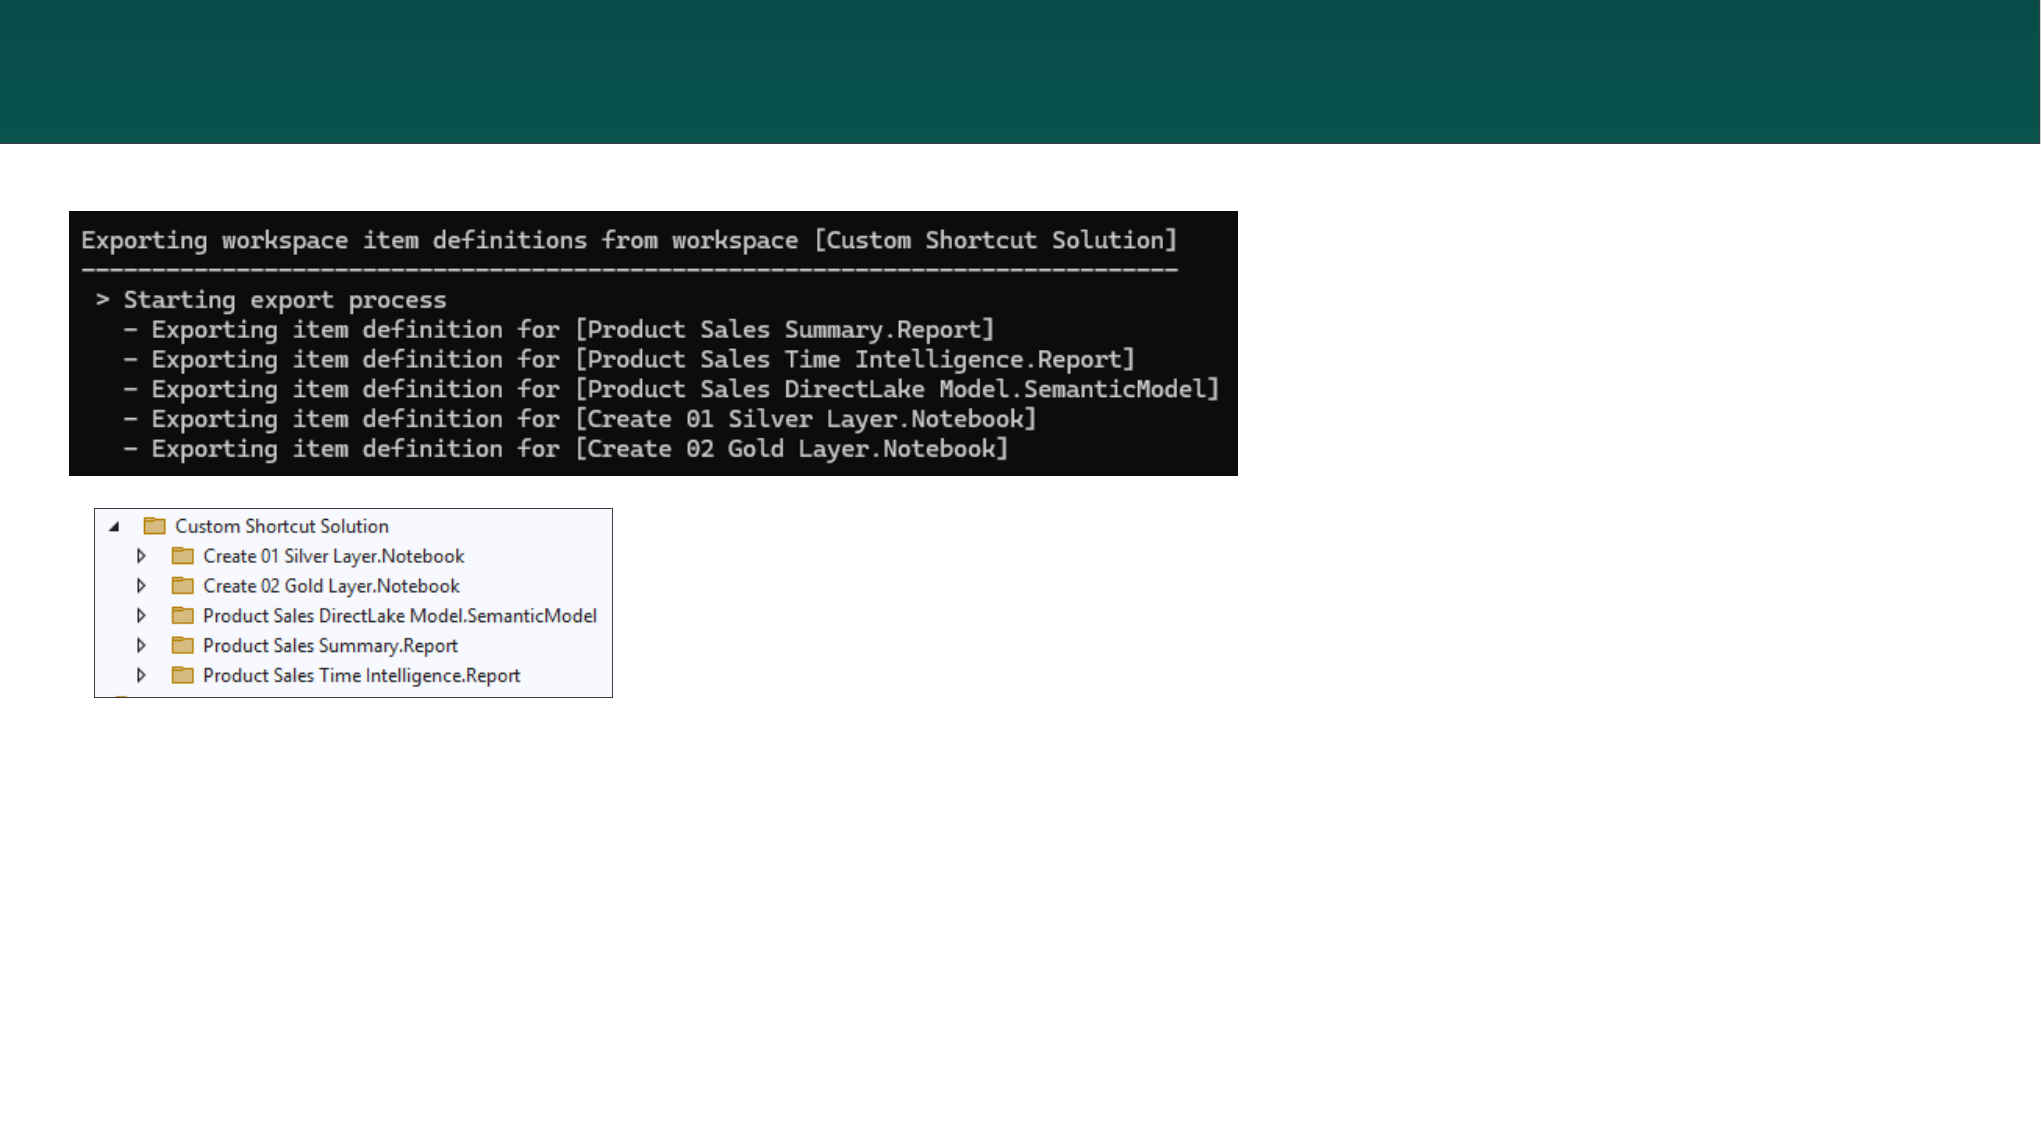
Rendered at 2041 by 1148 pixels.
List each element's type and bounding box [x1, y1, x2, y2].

picture [68, 211, 1239, 476]
picture [93, 507, 614, 698]
